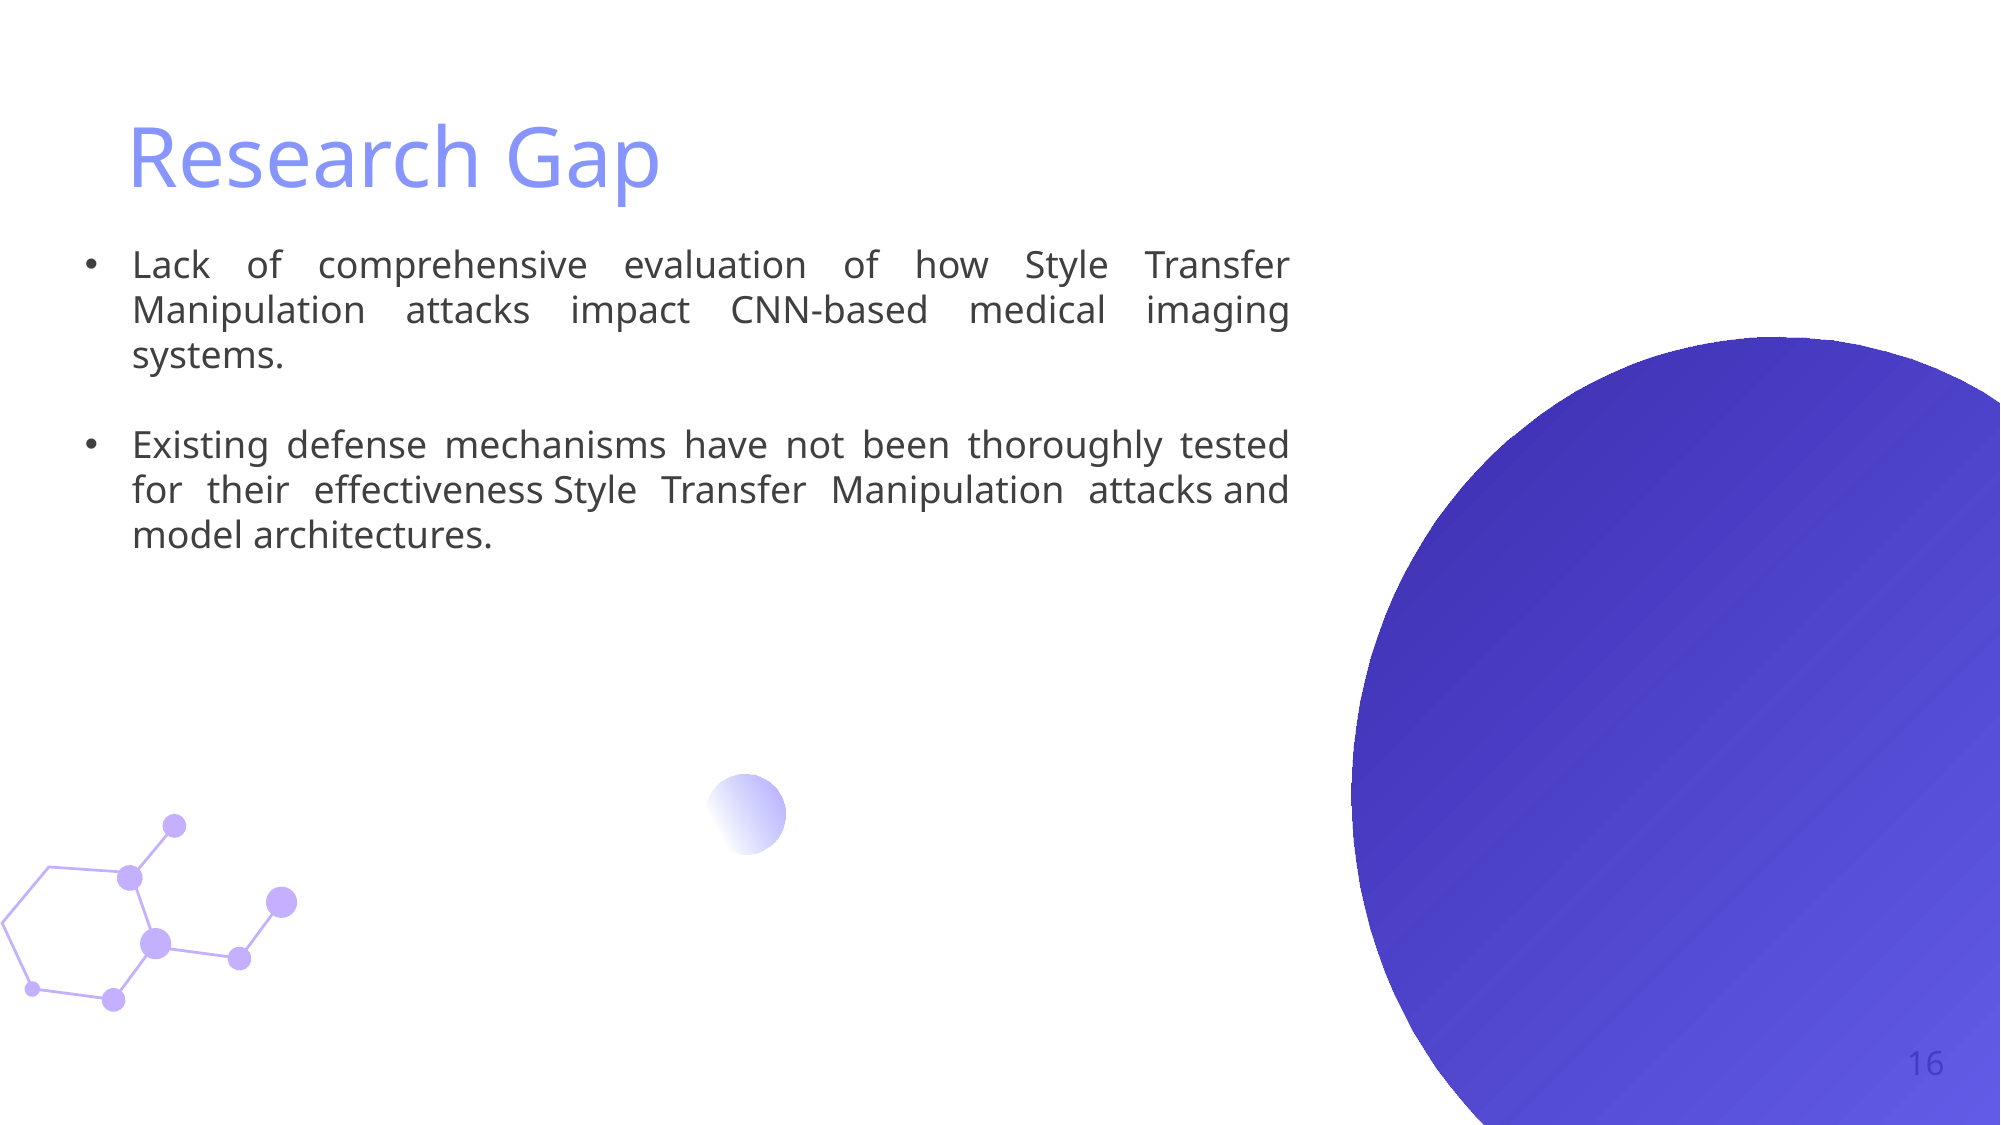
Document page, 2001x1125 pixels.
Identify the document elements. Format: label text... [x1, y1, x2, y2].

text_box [3, 808, 297, 1017]
text_box [704, 773, 786, 855]
text_box Lack of comprehensive evaluation of how Style Transfer Manipulation attacks impact CNN-based medical imaging systems. Existing defense mechanisms have not been thoroughly tested for their effectiveness Style Transfer Manipulation attacks and model architectures. [69, 233, 1307, 676]
text_box [1350, 335, 2000, 1125]
text_box Research Gap [111, 96, 1001, 212]
